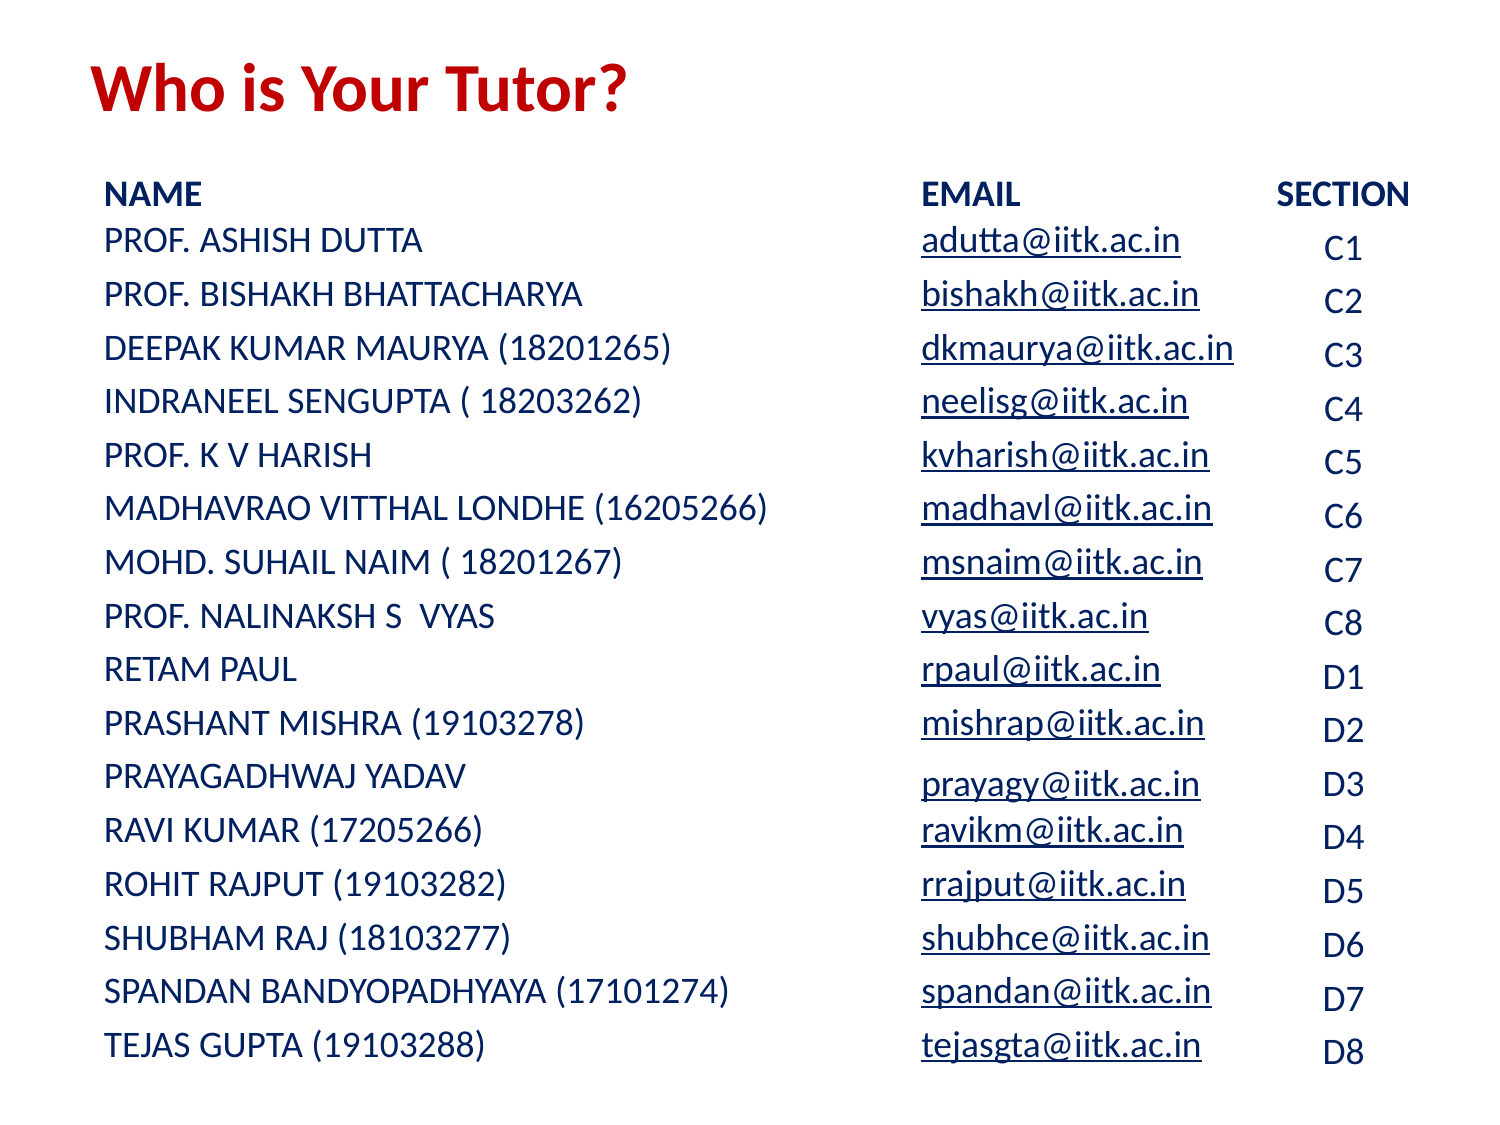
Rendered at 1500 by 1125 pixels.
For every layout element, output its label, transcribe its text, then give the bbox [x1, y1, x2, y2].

table_cell adutta@iitk.ac.in [921, 217, 1249, 269]
table_cell D6 [1251, 914, 1437, 966]
table_cell PROF. BISHAKH BHATTACHARYA [104, 271, 919, 322]
table_cell TEJAS GUPTA (19103288) [104, 1021, 919, 1073]
table_cell PRAYAGADHWAJ YADAV [104, 753, 919, 805]
table_cell ravikm@iitk.ac.in [921, 807, 1249, 859]
table_cell tejasgta@iitk.ac.in [921, 1021, 1249, 1073]
table_cell C5 [1251, 432, 1437, 483]
table_cell DEEPAK KUMAR MAURYA (18201265) [104, 324, 919, 376]
table_cell SPANDAN BANDYOPADHYAYA (17101274) [104, 968, 919, 1020]
table_header NAME [104, 163, 919, 215]
table_cell RETAM PAUL [104, 646, 919, 698]
table_header EMAIL [921, 163, 1249, 215]
table_cell D1 [1251, 646, 1437, 698]
table_cell D4 [1251, 807, 1437, 859]
table_cell D3 [1251, 753, 1437, 805]
table_cell bishakh@iitk.ac.in [921, 271, 1249, 322]
table_cell rpaul@iitk.ac.in [921, 646, 1249, 698]
table_cell kvharish@iitk.ac.in [921, 432, 1249, 483]
table_cell D7 [1251, 968, 1437, 1020]
table_cell D5 [1251, 860, 1437, 912]
title Who is Your Tutor? [75, 37, 1369, 141]
table_cell C1 [1251, 217, 1437, 269]
table_cell madhavl@iitk.ac.in [921, 485, 1249, 537]
table_cell MADHAVRAO VITTHAL LONDHE (16205266) [104, 485, 919, 537]
table_cell C7 [1251, 539, 1437, 591]
table_cell vyas@iitk.ac.in [921, 592, 1249, 644]
table_cell D8 [1251, 1021, 1437, 1073]
table_cell prayagy@iitk.ac.in [921, 753, 1249, 805]
table_cell spandan@iitk.ac.in [921, 968, 1249, 1020]
table_header SECTION [1251, 163, 1437, 215]
table_cell dkmaurya@iitk.ac.in [921, 324, 1249, 376]
table_cell neelisg@iitk.ac.in [921, 378, 1249, 430]
table_cell C3 [1251, 324, 1437, 376]
table_cell C6 [1251, 485, 1437, 537]
table_cell C8 [1251, 592, 1437, 644]
table_cell INDRANEEL SENGUPTA ( 18203262) [104, 378, 919, 430]
table_cell msnaim@iitk.ac.in [921, 539, 1249, 591]
table_cell C2 [1251, 271, 1437, 322]
table_cell PROF. ASHISH DUTTA [104, 217, 919, 269]
table_cell MOHD. SUHAIL NAIM ( 18201267) [104, 539, 919, 591]
table_cell C4 [1251, 378, 1437, 430]
table_cell PRASHANT MISHRA (19103278) [104, 700, 919, 751]
table_cell shubhce@iitk.ac.in [921, 914, 1249, 966]
table_cell RAVI KUMAR (17205266) [104, 807, 919, 859]
table_cell mishrap@iitk.ac.in [921, 700, 1249, 751]
table_cell D2 [1251, 700, 1437, 751]
table_cell PROF. NALINAKSH S VYAS [104, 592, 919, 644]
table_cell SHUBHAM RAJ (18103277) [104, 914, 919, 966]
table_cell rrajput@iitk.ac.in [921, 860, 1249, 912]
table_cell ROHIT RAJPUT (19103282) [104, 860, 919, 912]
table_cell PROF. K V HARISH [104, 432, 919, 483]
